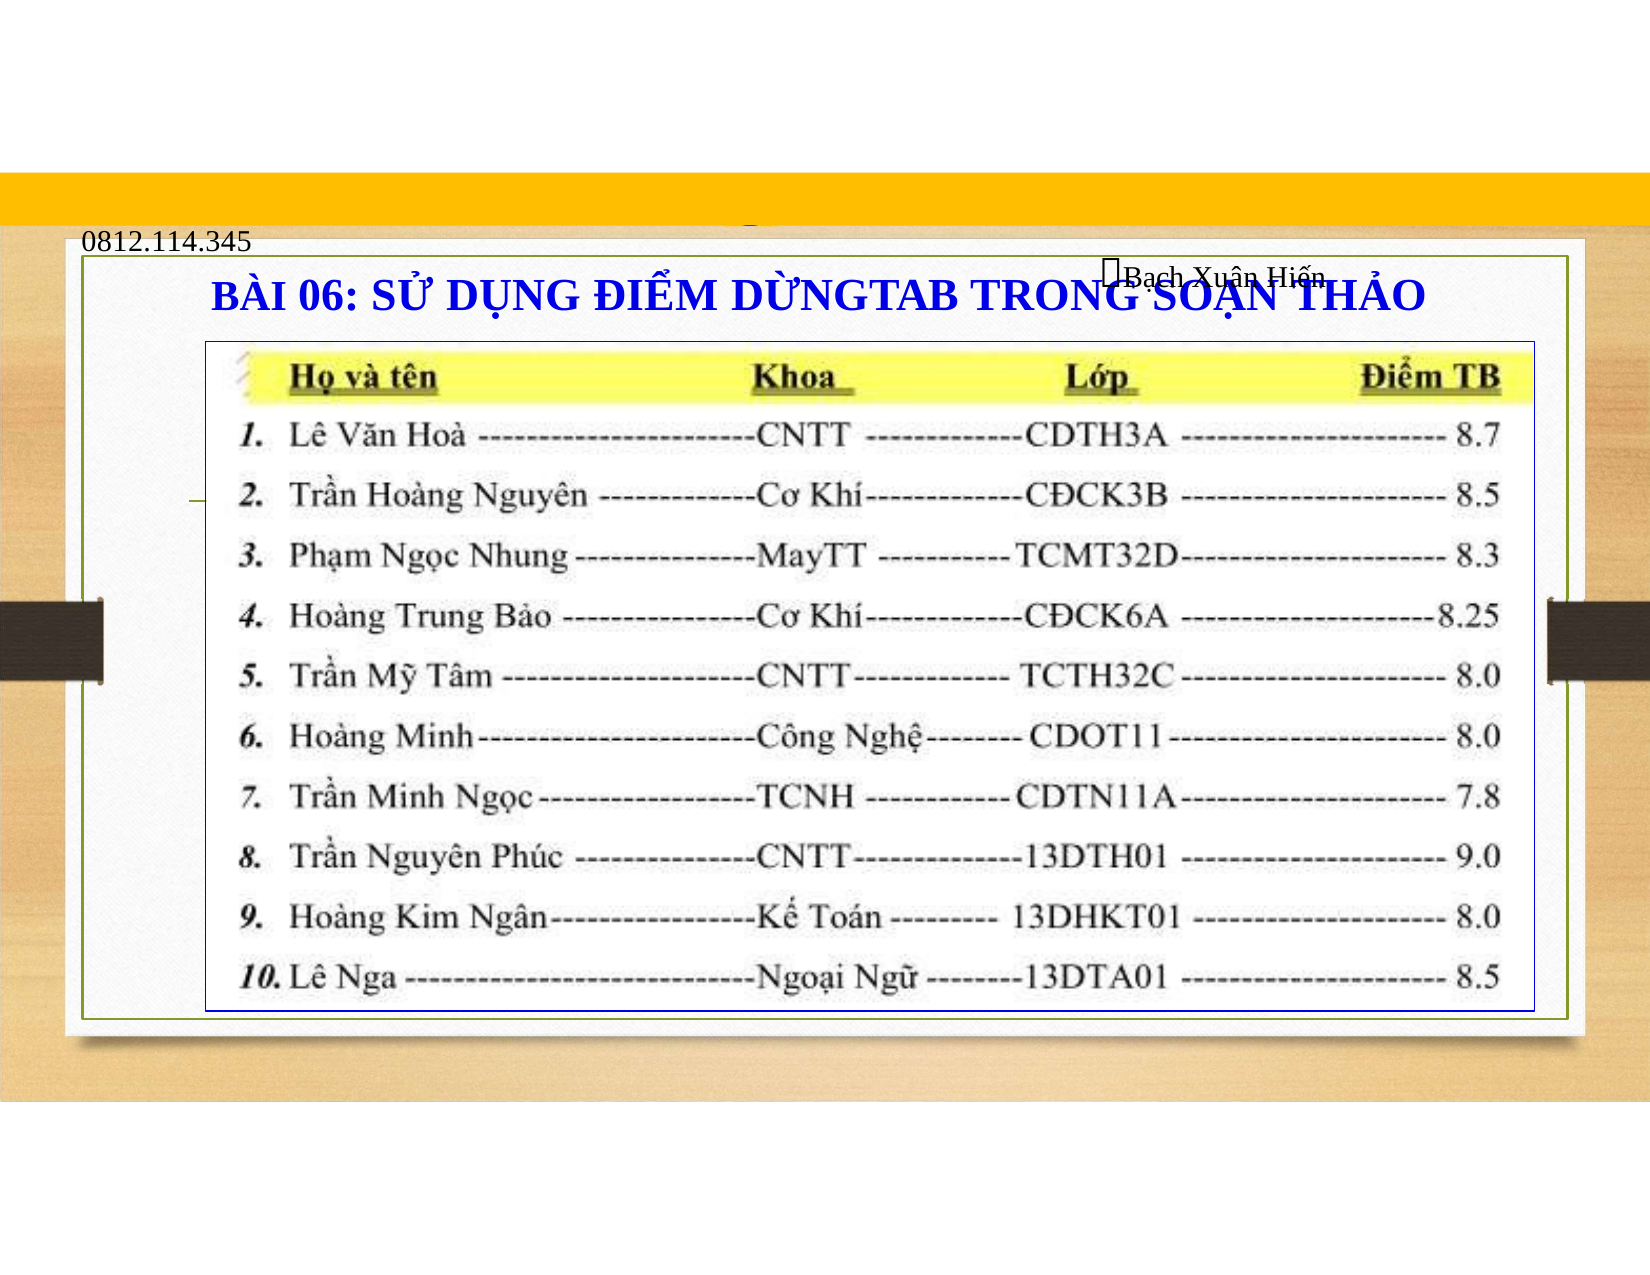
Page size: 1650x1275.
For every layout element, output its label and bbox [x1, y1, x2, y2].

text_box [722, 173, 1100, 228]
text_box [0, 173, 1650, 1013]
picture [0, 1013, 1650, 1102]
picture [84, 1013, 1566, 1018]
